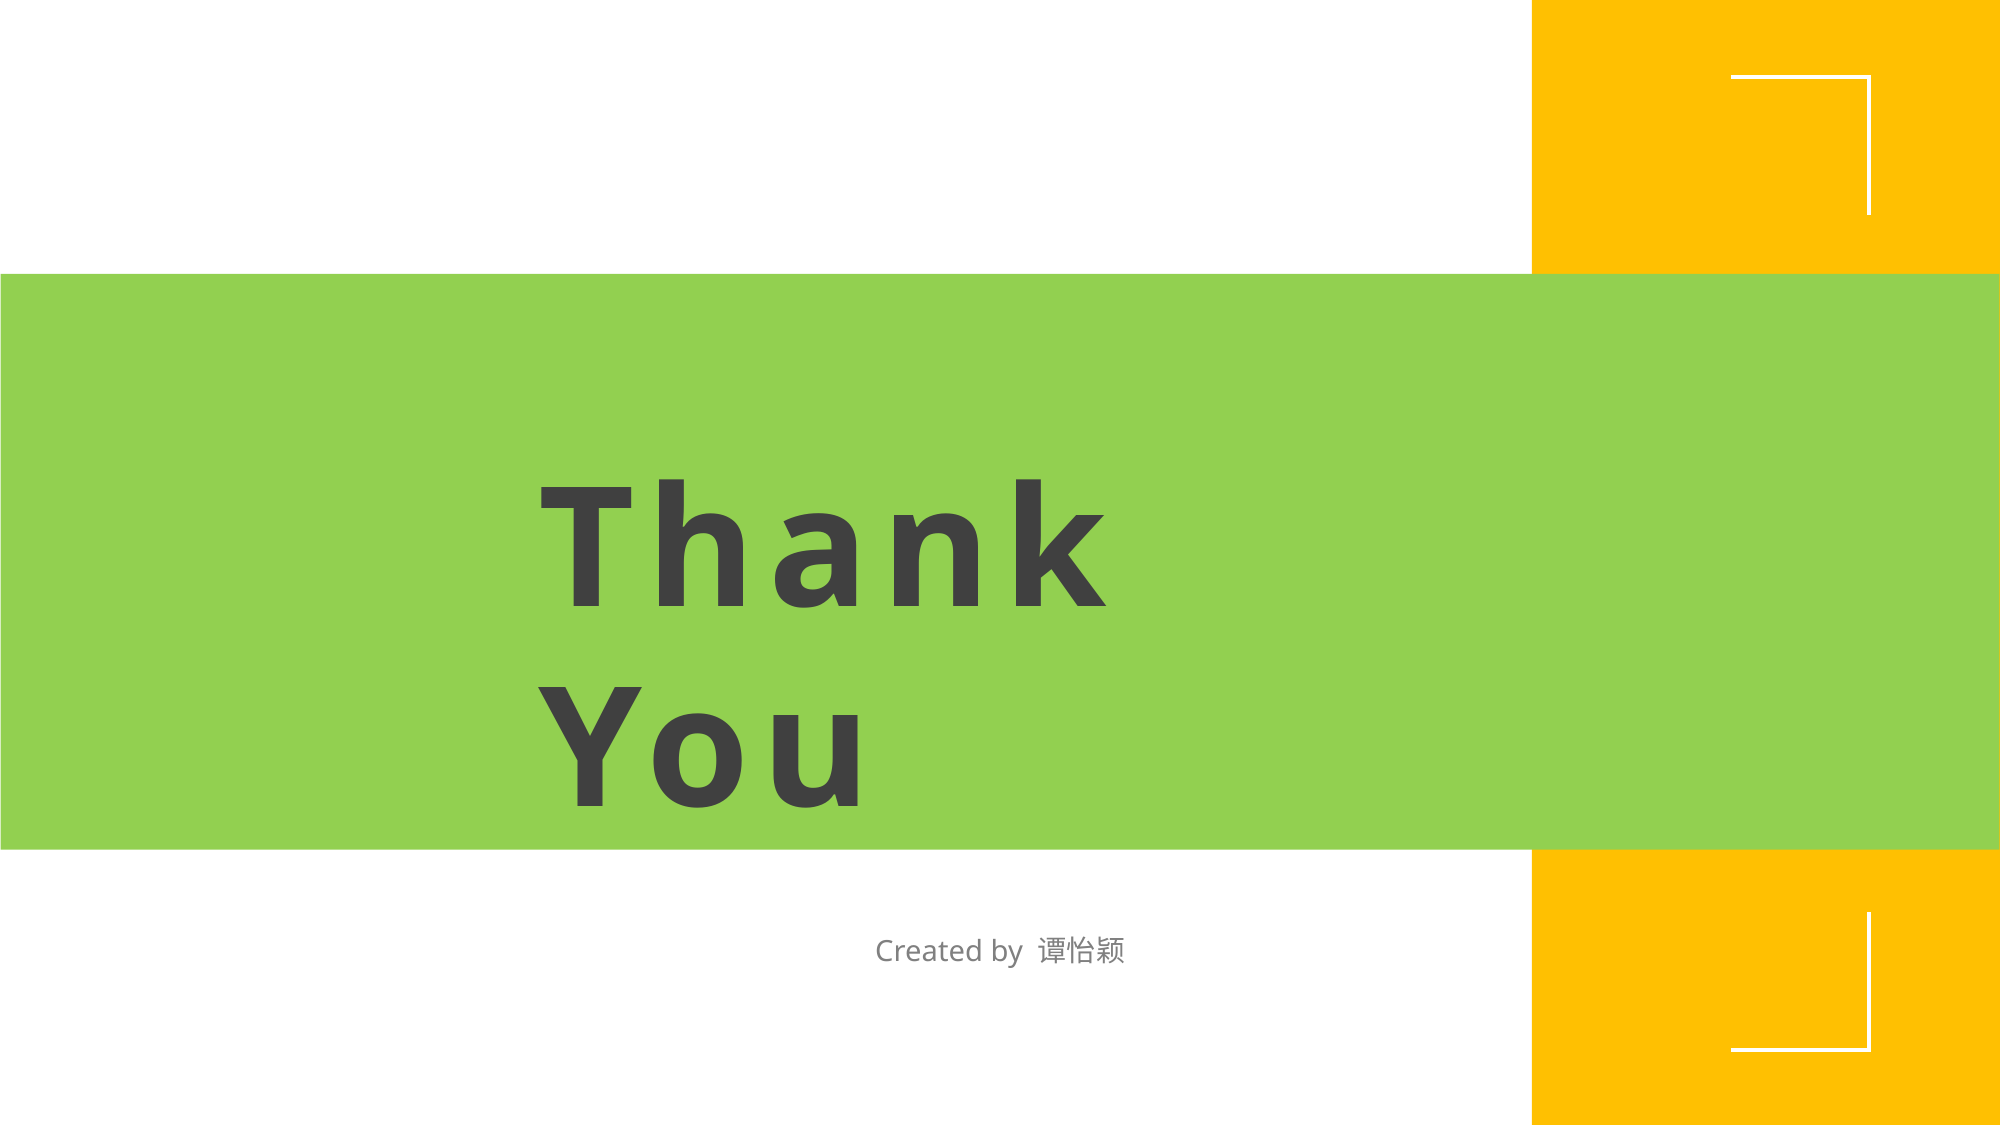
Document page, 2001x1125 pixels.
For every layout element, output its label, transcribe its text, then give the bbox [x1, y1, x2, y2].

text_box [0, 273, 2000, 851]
text_box [1531, 851, 2000, 1125]
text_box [1730, 75, 1871, 216]
text_box Created by 谭怡颖 [842, 924, 1159, 975]
text_box [1531, 0, 2000, 273]
text_box Thank You [523, 432, 1478, 848]
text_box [1730, 912, 1871, 1052]
